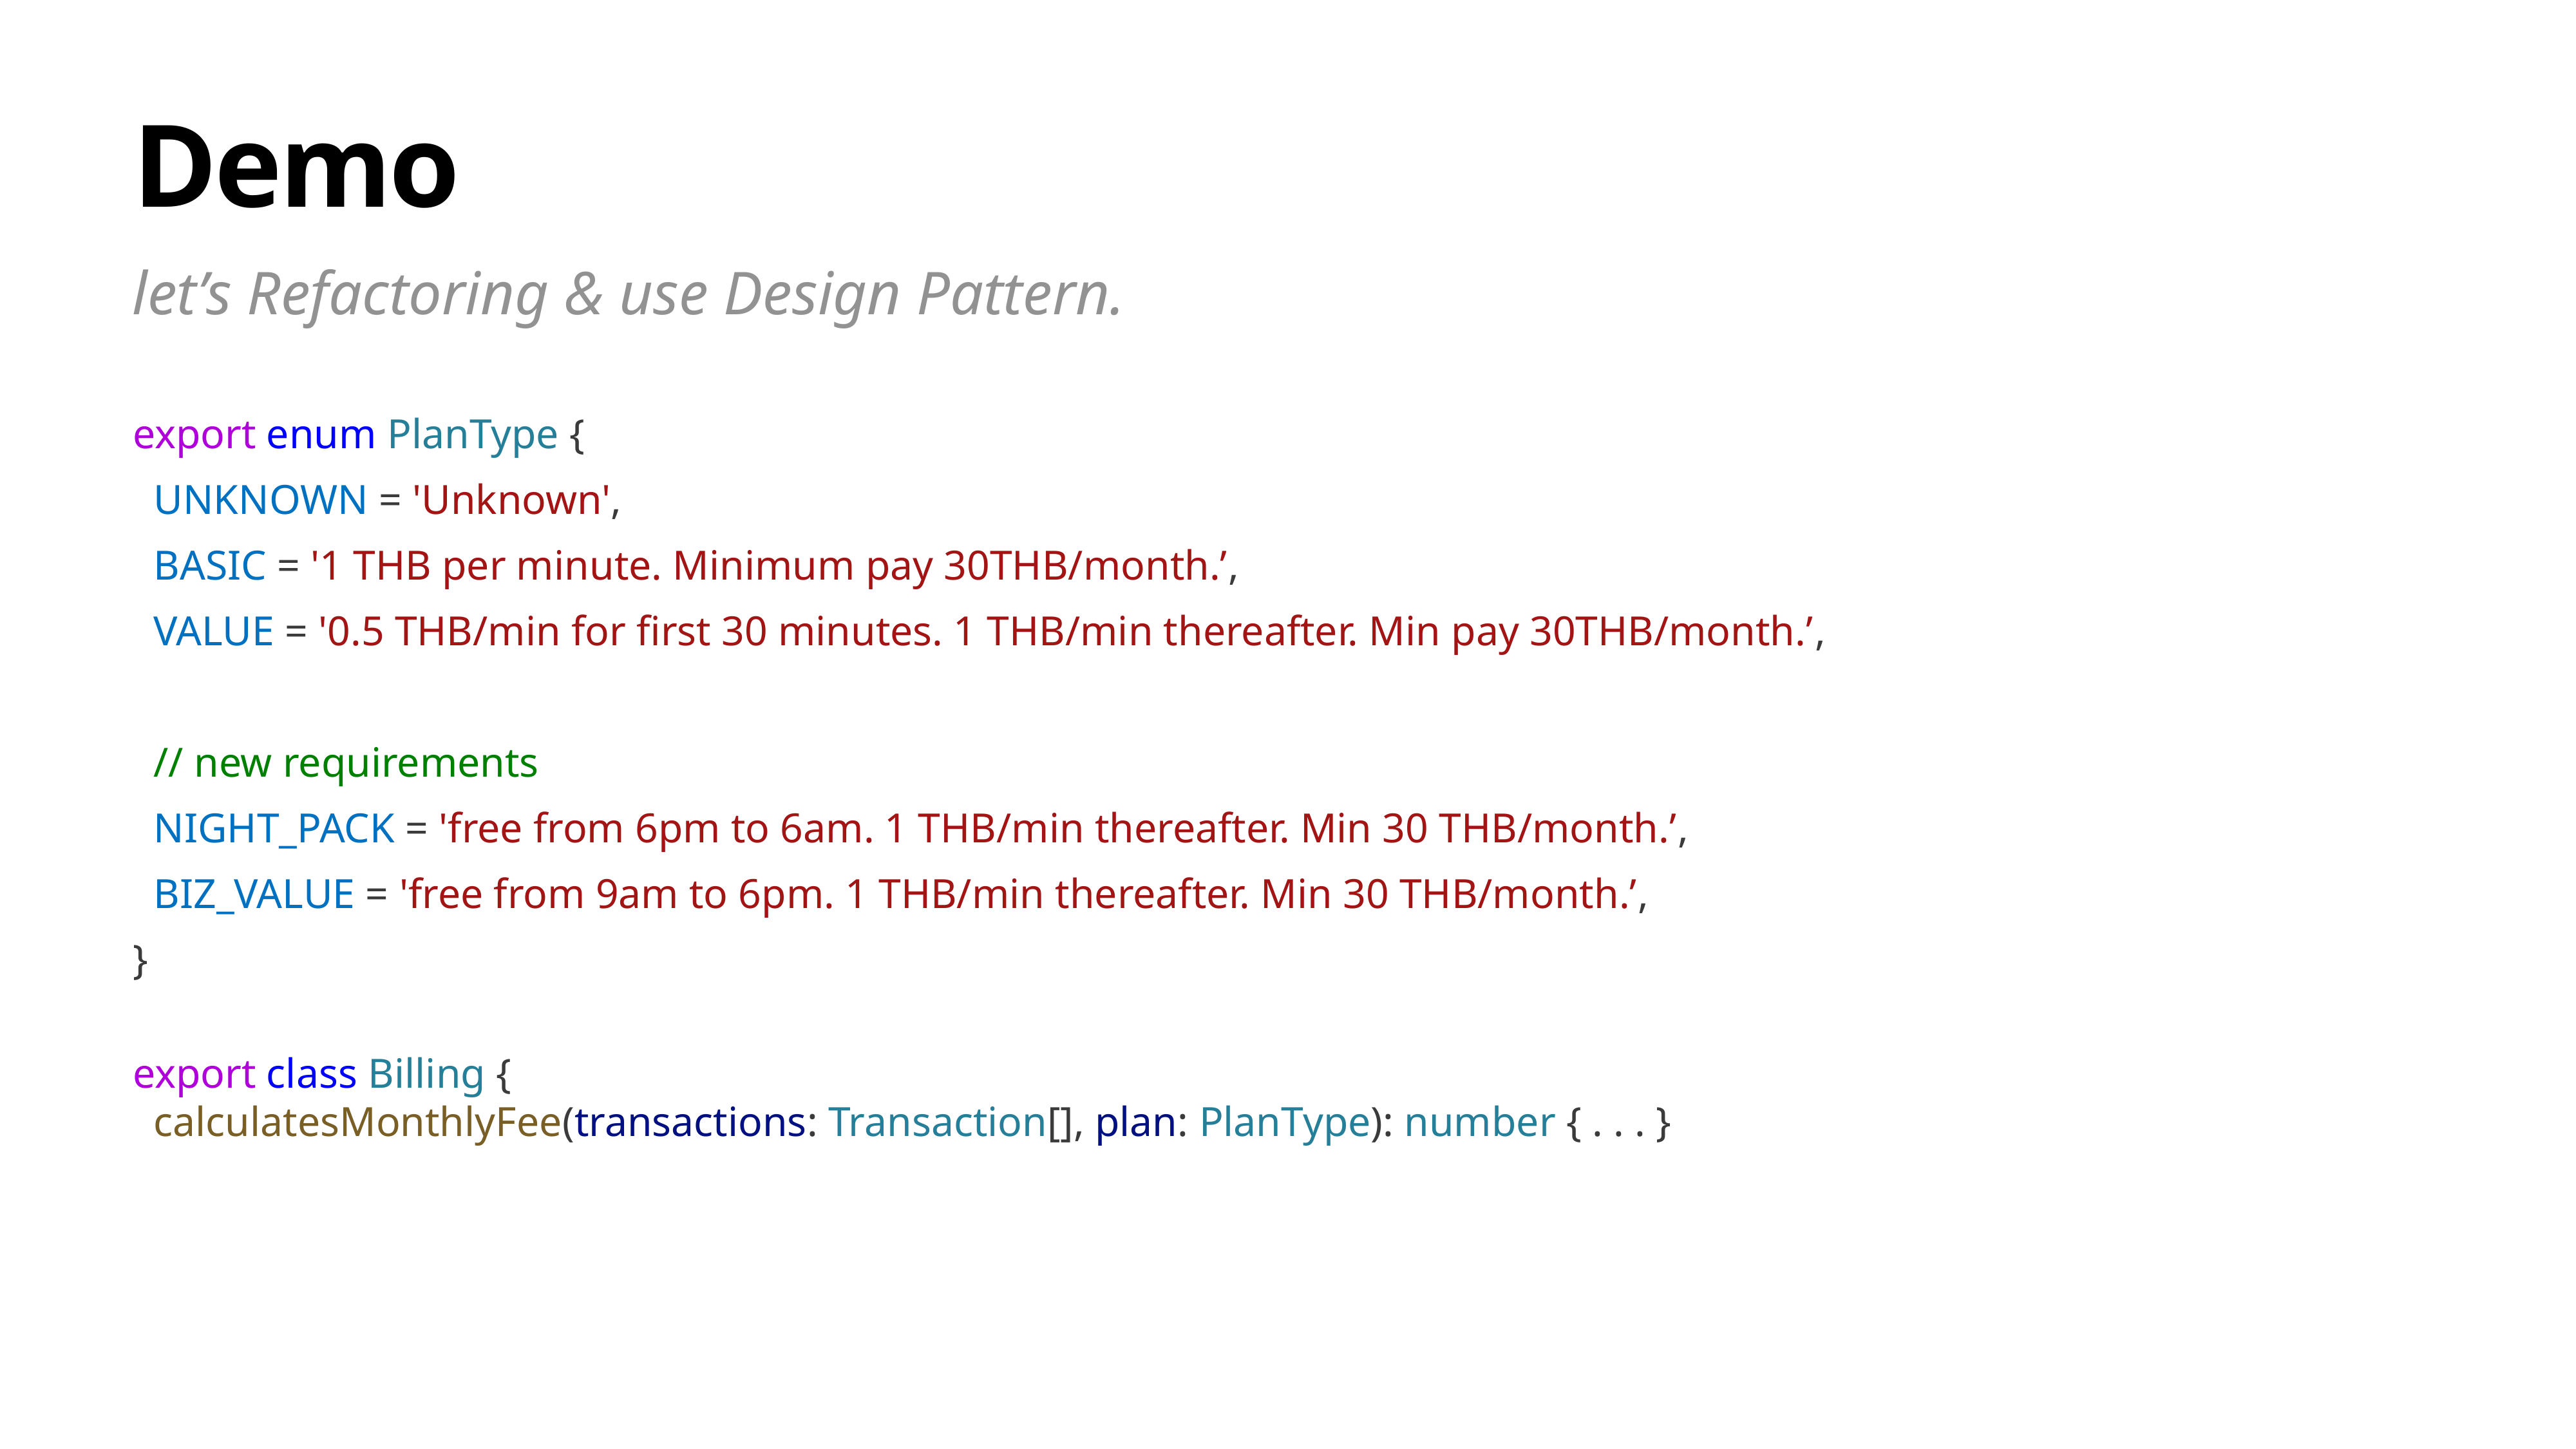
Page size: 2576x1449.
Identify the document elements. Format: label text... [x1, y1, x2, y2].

list let’s Refactoring & use Design Pattern. [127, 250, 2449, 350]
title Demo [127, 113, 2449, 250]
list export enum PlanType { UNKNOWN = 'Unknown', BASIC = '1 THB per minute. Minimum pay 30THB/month.’, VALUE = '0.5 THB/min for first 30 minutes. 1 THB/min thereafter. Min pay 30THB/month.’, // new requirements NIGHT_PACK = 'free from 6pm to 6am. 1 THB/min thereafter. Min 30 THB/month.’, BIZ_VALUE = 'free from 9am to 6pm. 1 THB/min thereafter. Min 30 THB/month.’, } export class Billing { calculatesMonthlyFee(transactions: Transaction[], plan: PlanType): number { . . . } [127, 402, 2449, 1321]
